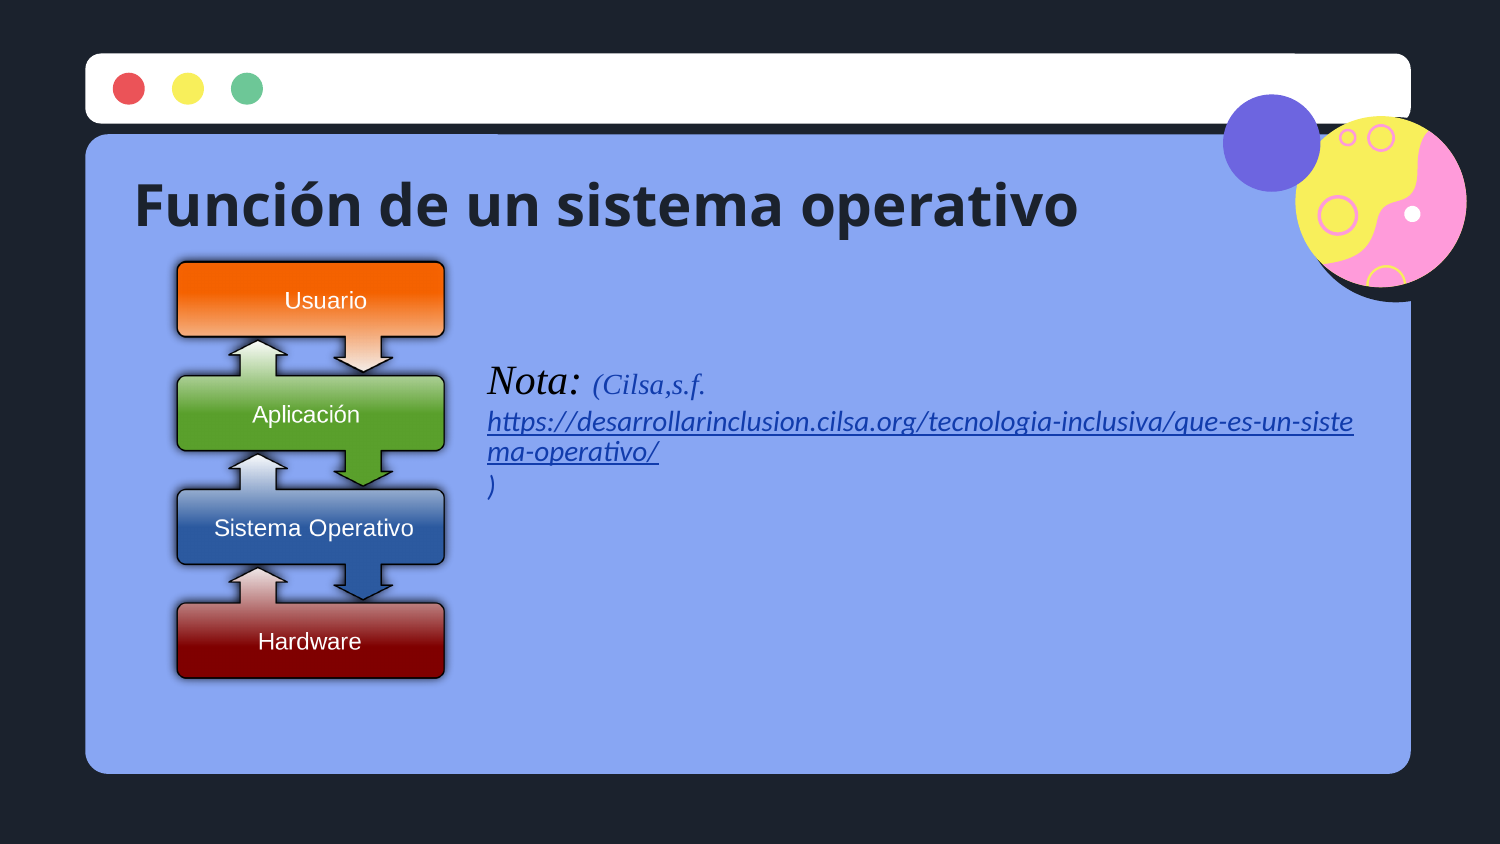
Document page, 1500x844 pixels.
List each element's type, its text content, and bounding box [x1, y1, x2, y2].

title Función de un sistema operativo [118, 153, 1382, 247]
picture [159, 245, 462, 693]
text_box Nota: (Cilsa,s.f. https://desarrollarinclusion.cilsa.org/tecnologia-inclusiva/que-es-un-sistema-operativo/) [472, 345, 1382, 566]
